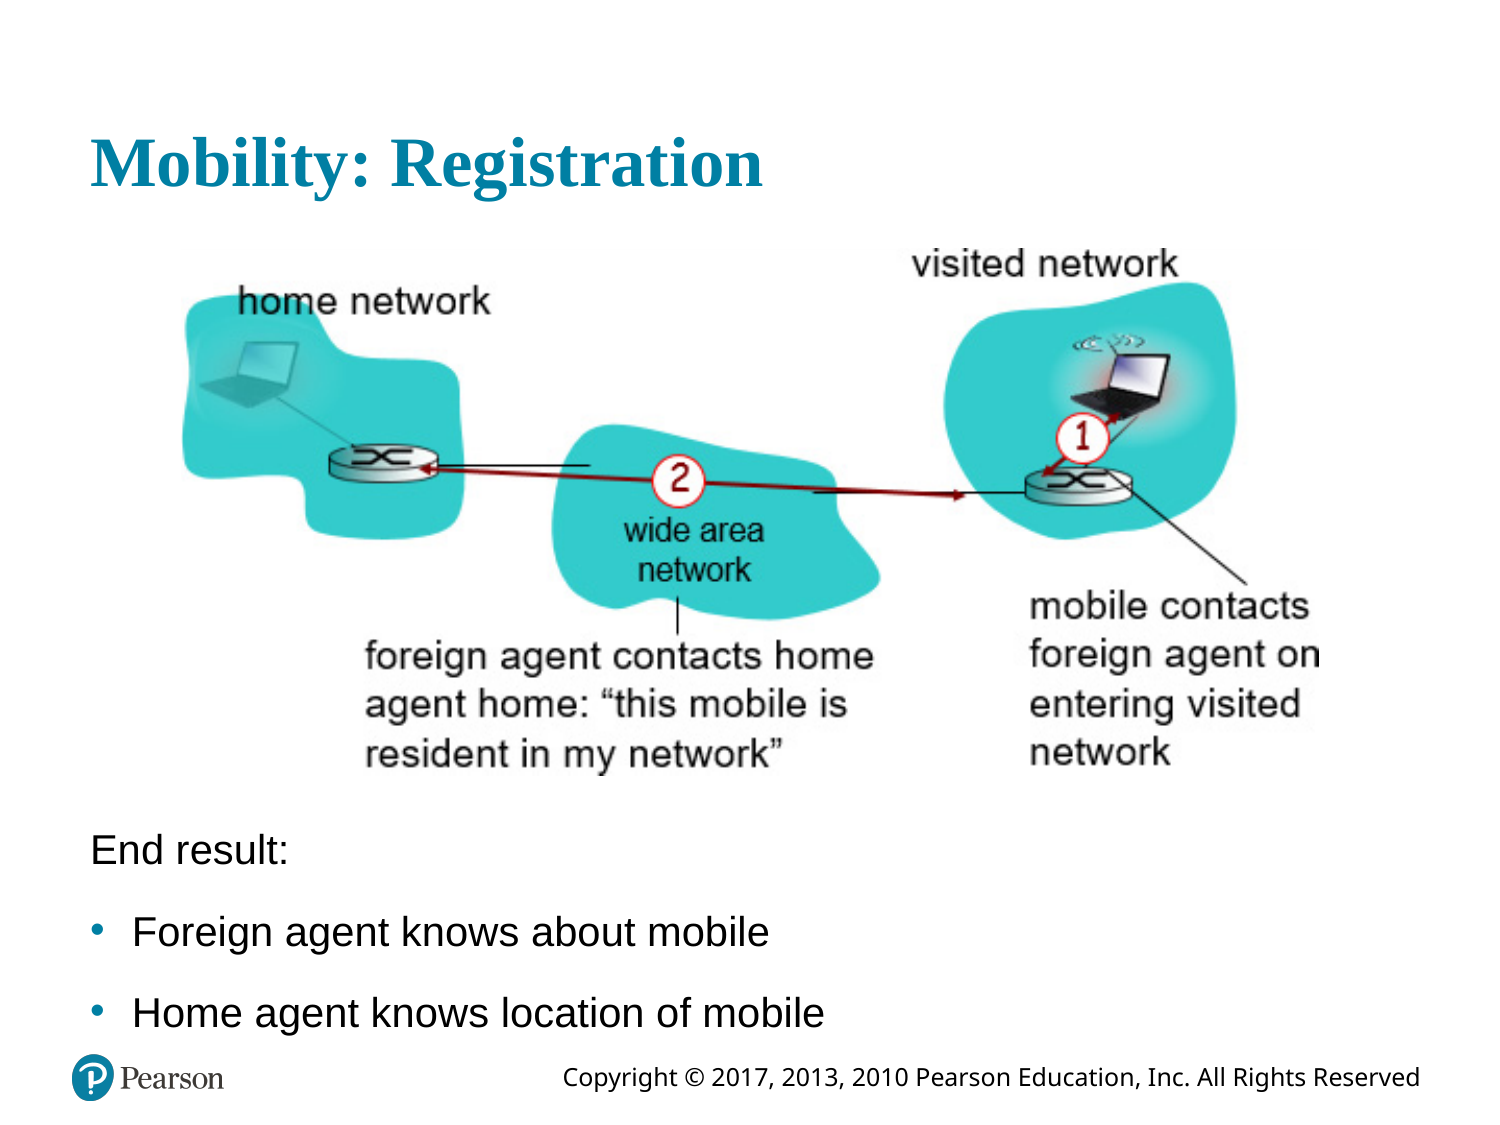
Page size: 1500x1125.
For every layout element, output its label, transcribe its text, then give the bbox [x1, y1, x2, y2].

title Mobility: Registration [75, 35, 1425, 216]
picture [72, 1054, 88, 1070]
picture [180, 247, 1319, 776]
picture [98, 1054, 224, 1101]
picture [80, 1063, 106, 1088]
picture [72, 1087, 83, 1101]
list End result: Foreign agent knows about mobile Home agent knows location of mobile [75, 807, 1425, 1036]
